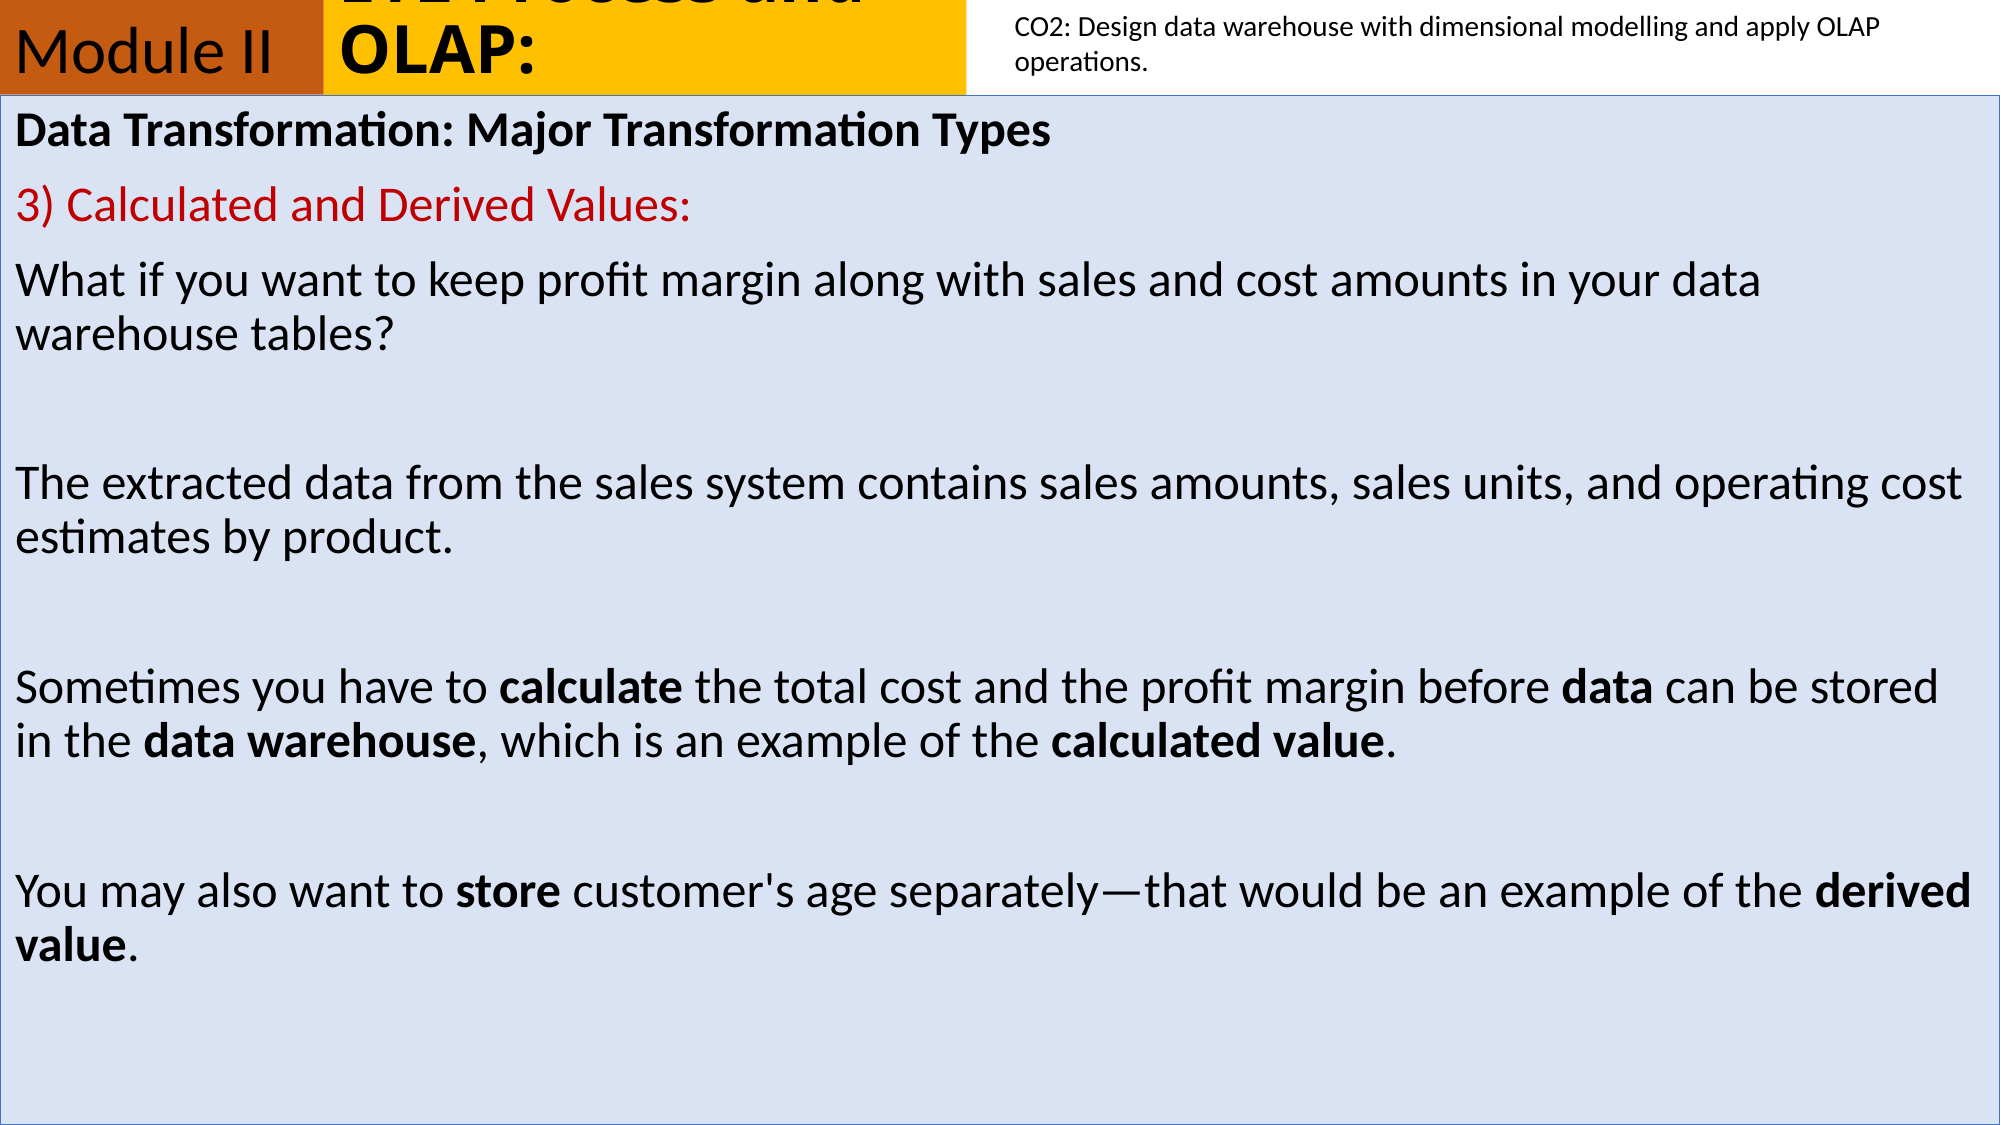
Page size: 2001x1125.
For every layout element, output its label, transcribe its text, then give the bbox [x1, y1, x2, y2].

text_box Module II [0, 0, 324, 95]
text_box CO2: Design data warehouse with dimensional modelling and apply OLAP operations. [999, 0, 2000, 120]
title ETL Process and OLAP: [324, 0, 967, 95]
subtitle Data Transformation: Major Transformation Types 3) Calculated and Derived Values: What if you want to keep profit margin along with sales and cost amounts in your data warehouse tables? The extracted data from the sales system contains sales amounts, sales units, and operating cost estimates by product. Sometimes you have to calculate the total cost and the profit margin before data can be stored in the data warehouse, which is an example of the calculated value. You may also want to store customer's age separately—that would be an example of the derived value. [0, 95, 2000, 1125]
